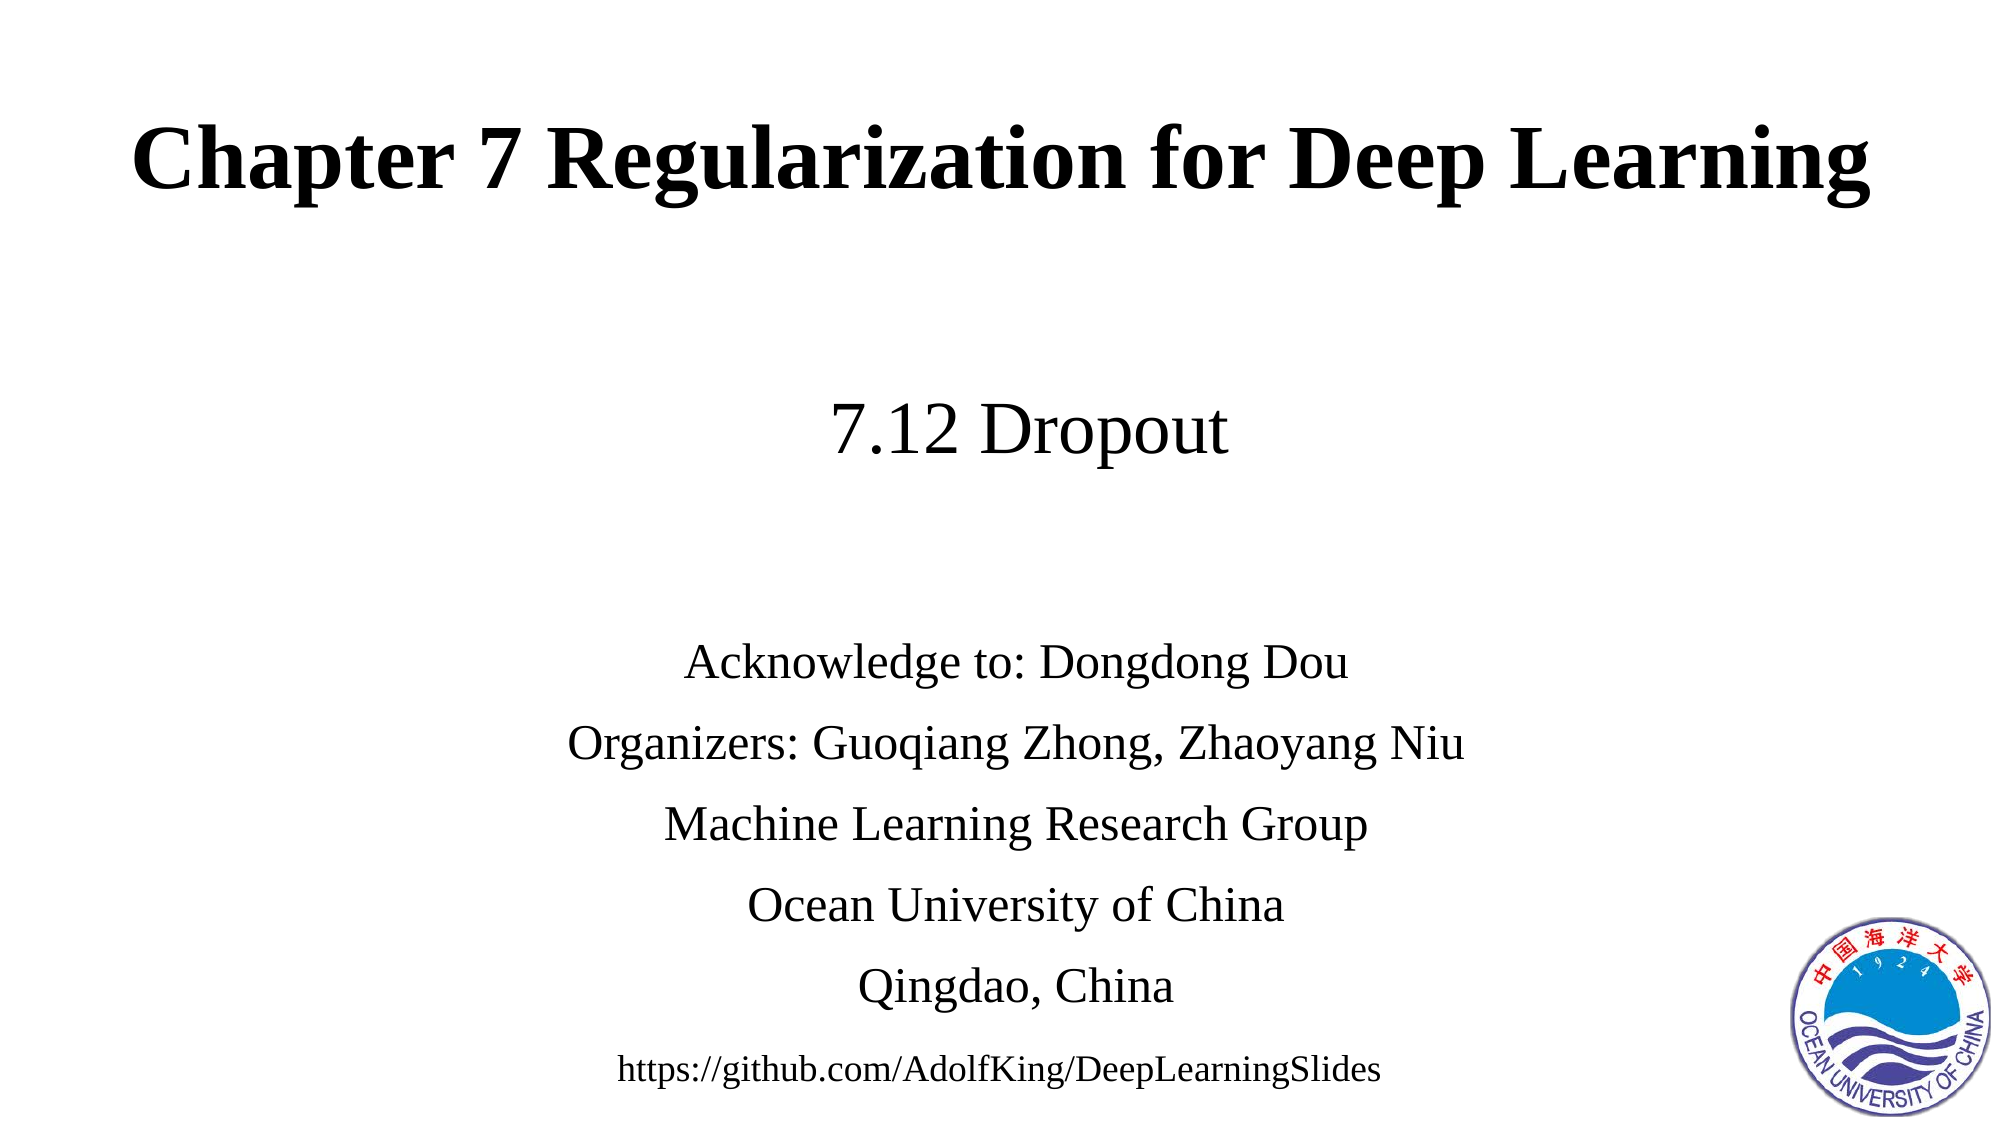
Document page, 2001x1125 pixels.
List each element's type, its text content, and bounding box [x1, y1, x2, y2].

text_box Chapter 7 Regularization for Deep Learning [13, 89, 1991, 214]
text_box 7.12 Dropout [293, 362, 1767, 476]
subtitle Acknowledge to: Dongdong Dou Organizers: Guoqiang Zhong, Zhaoyang Niu Machine Learning Research Group Ocean University of China Qingdao, China [322, 621, 1711, 1021]
text_box https://github.com/AdolfKing/DeepLearningSlides [594, 1036, 1406, 1096]
picture [1789, 917, 1991, 1117]
